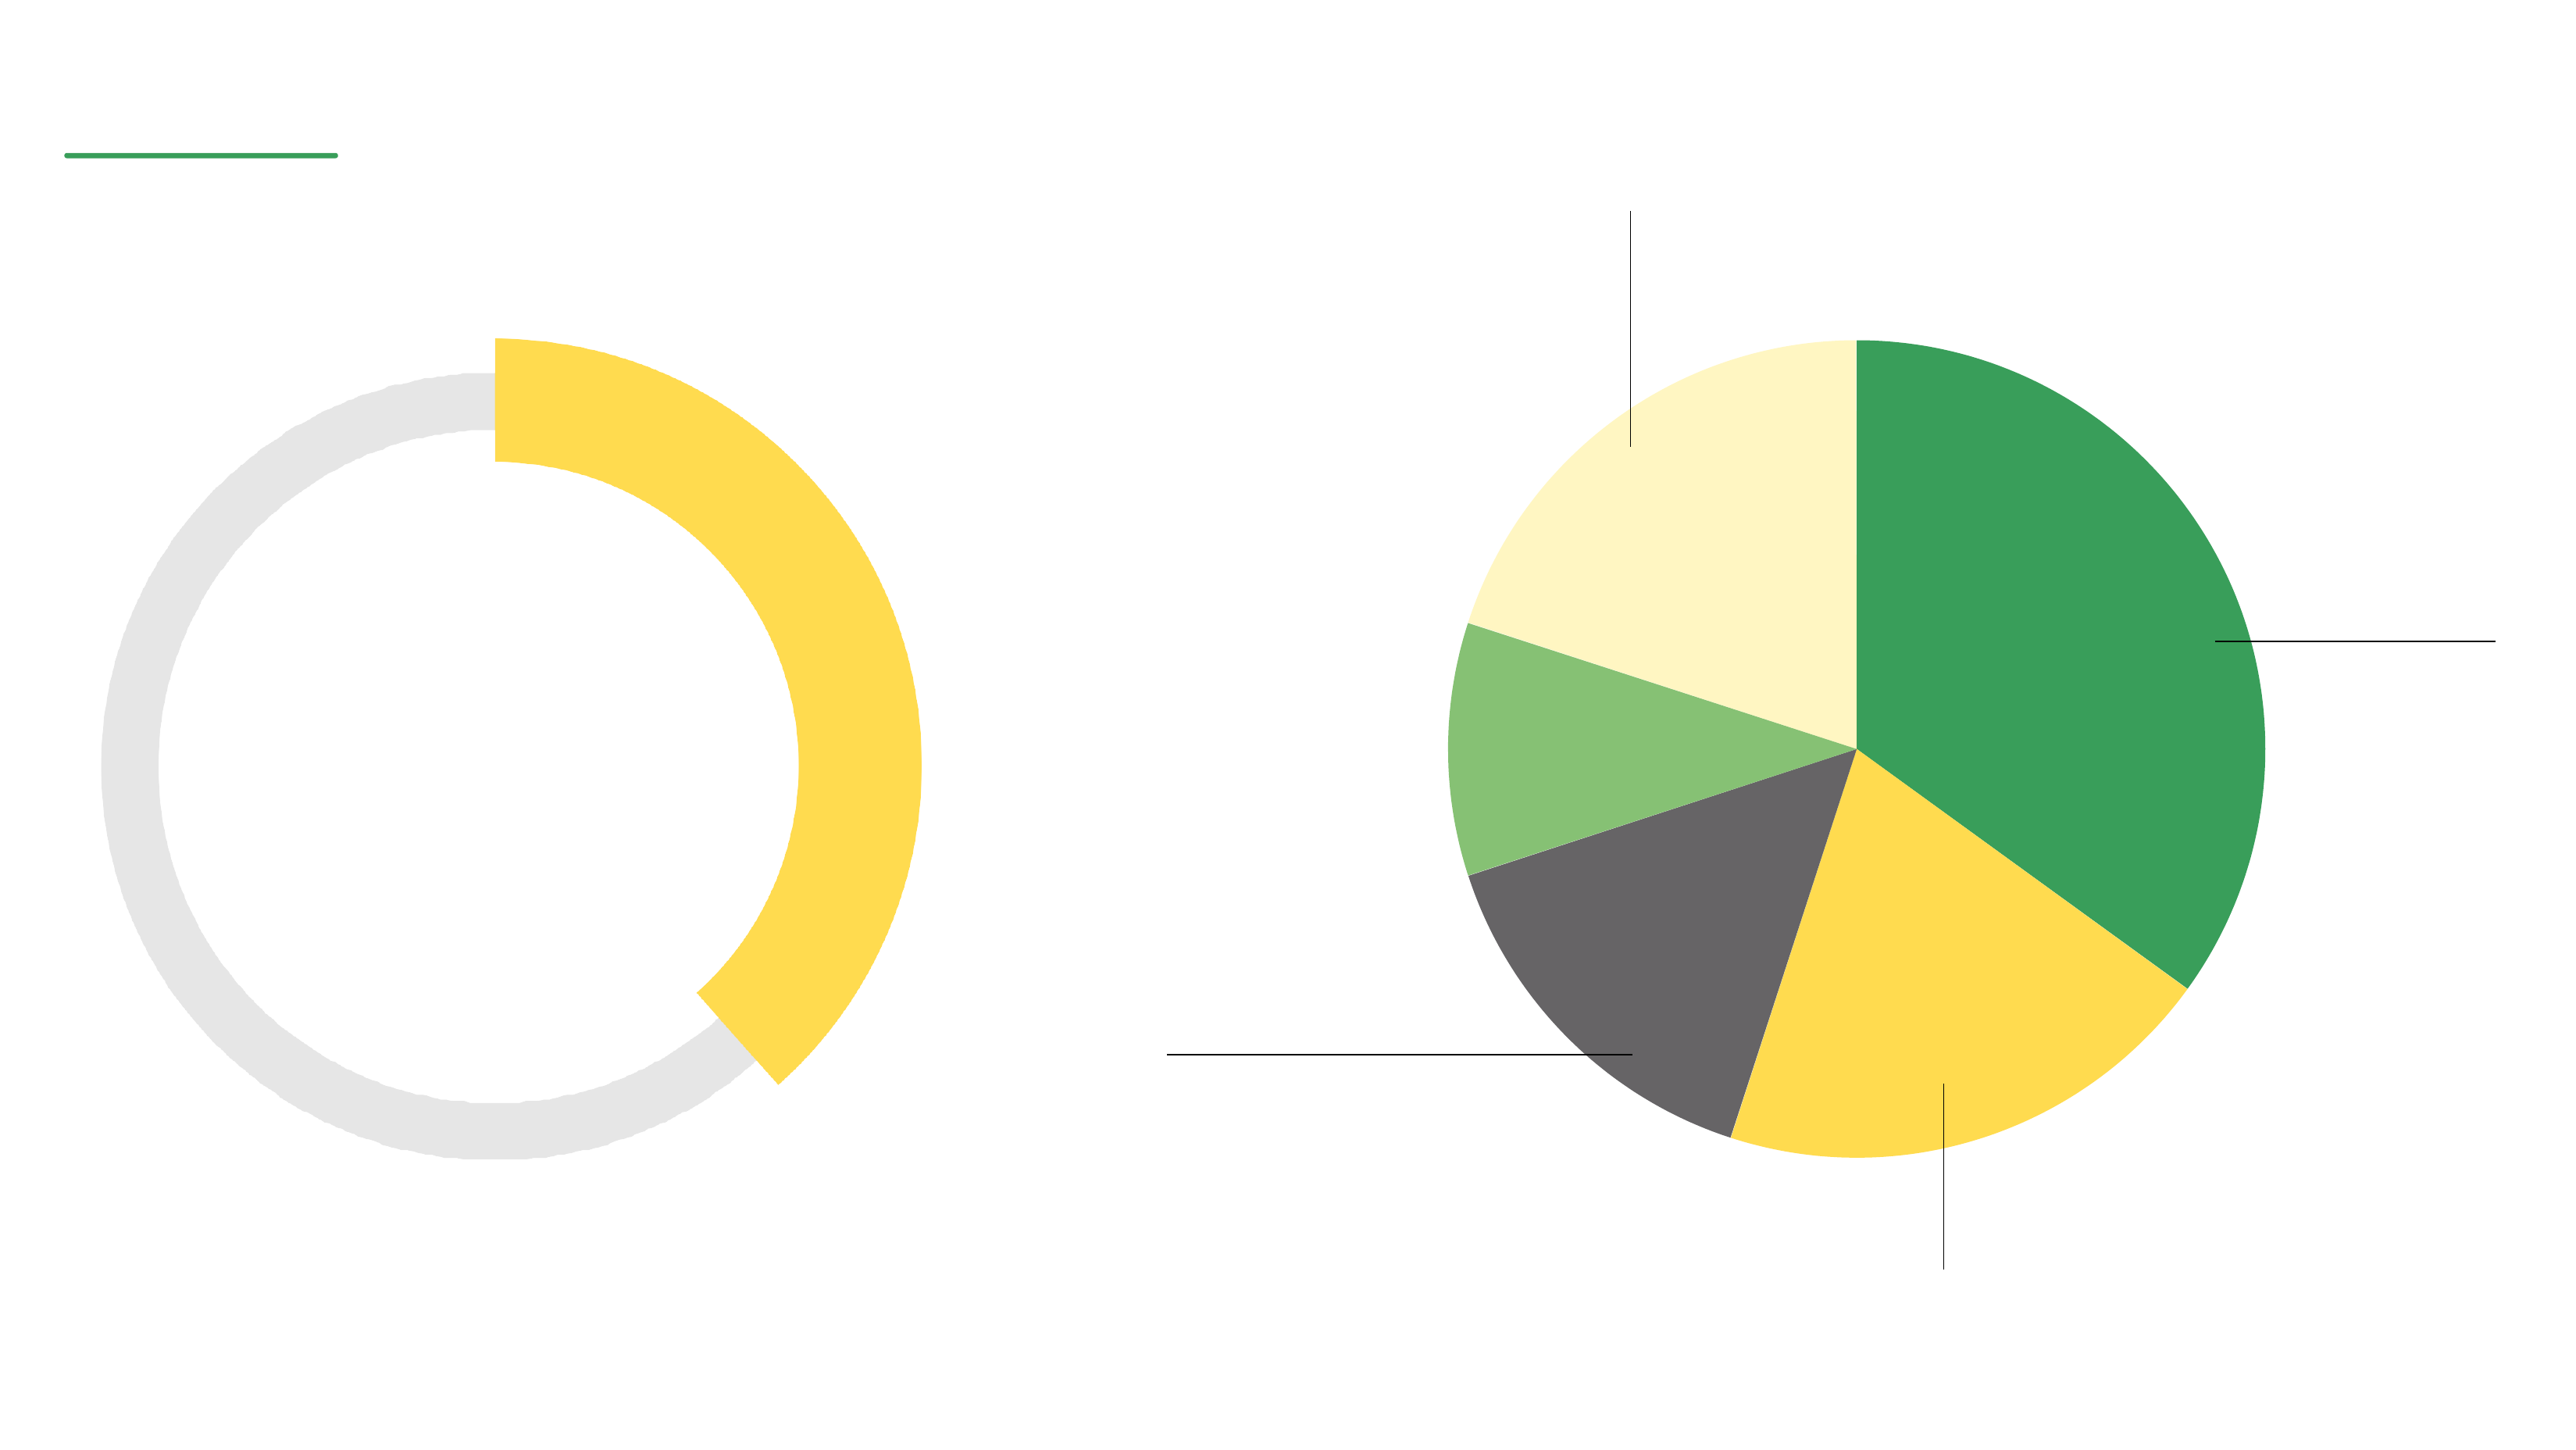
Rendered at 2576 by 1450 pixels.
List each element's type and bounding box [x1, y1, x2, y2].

text_box [64, 152, 338, 159]
text_box [1166, 210, 2496, 1270]
text_box [101, 338, 922, 1159]
